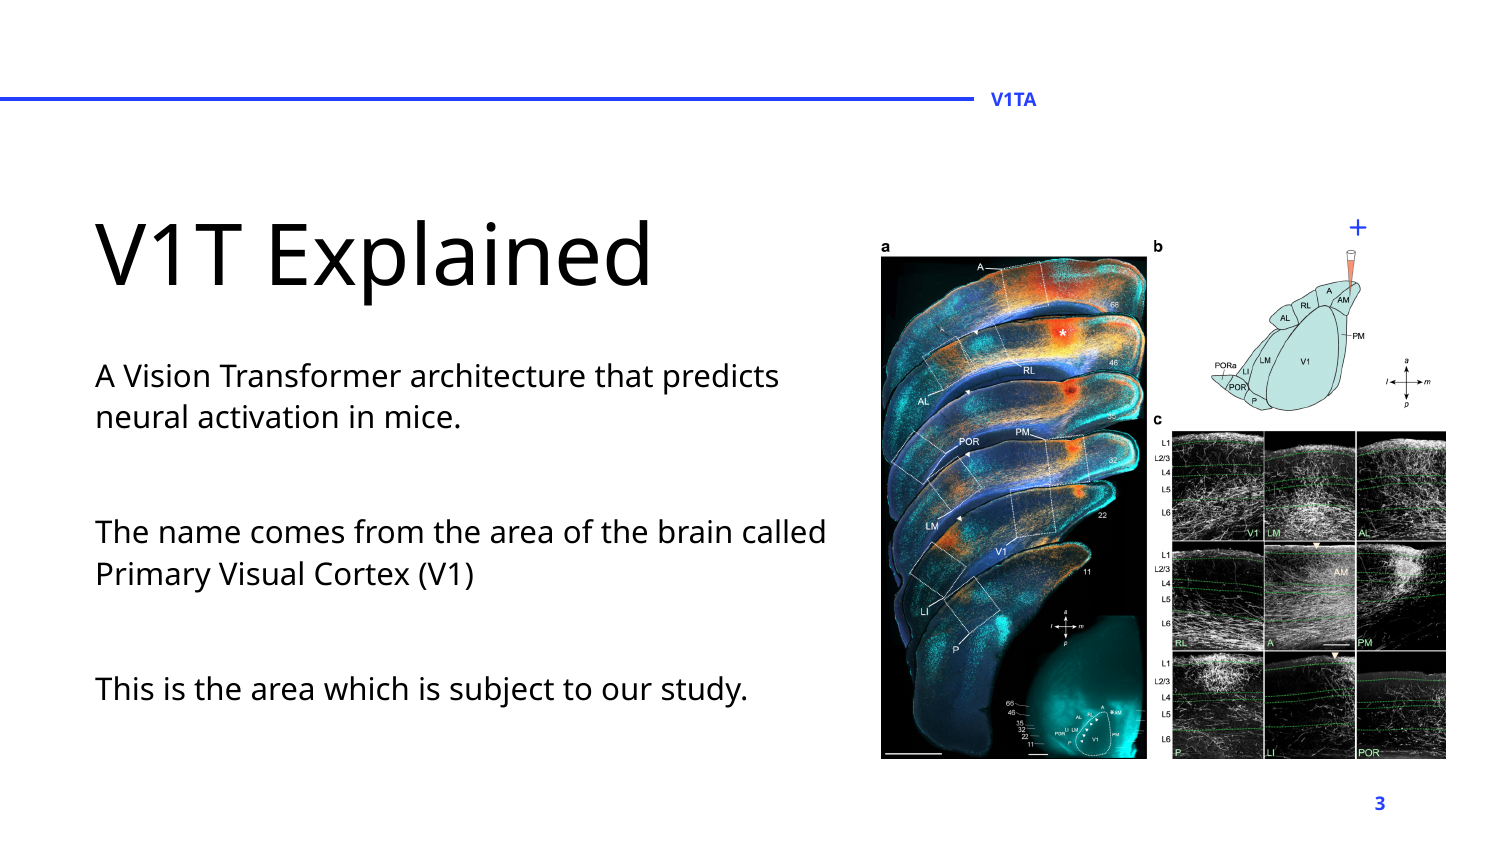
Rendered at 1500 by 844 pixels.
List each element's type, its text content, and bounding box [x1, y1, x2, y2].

slide_number ‹#› [1059, 782, 1397, 827]
picture [880, 240, 1447, 759]
title V1T Explained [84, 164, 846, 310]
footer V1TA [979, 76, 1487, 122]
list A Vision Transformer architecture that predicts neural activation in mice. The name comes from the area of the brain called Primary Visual Cortex (V1) This is the area which is subject to our study. [84, 346, 846, 759]
